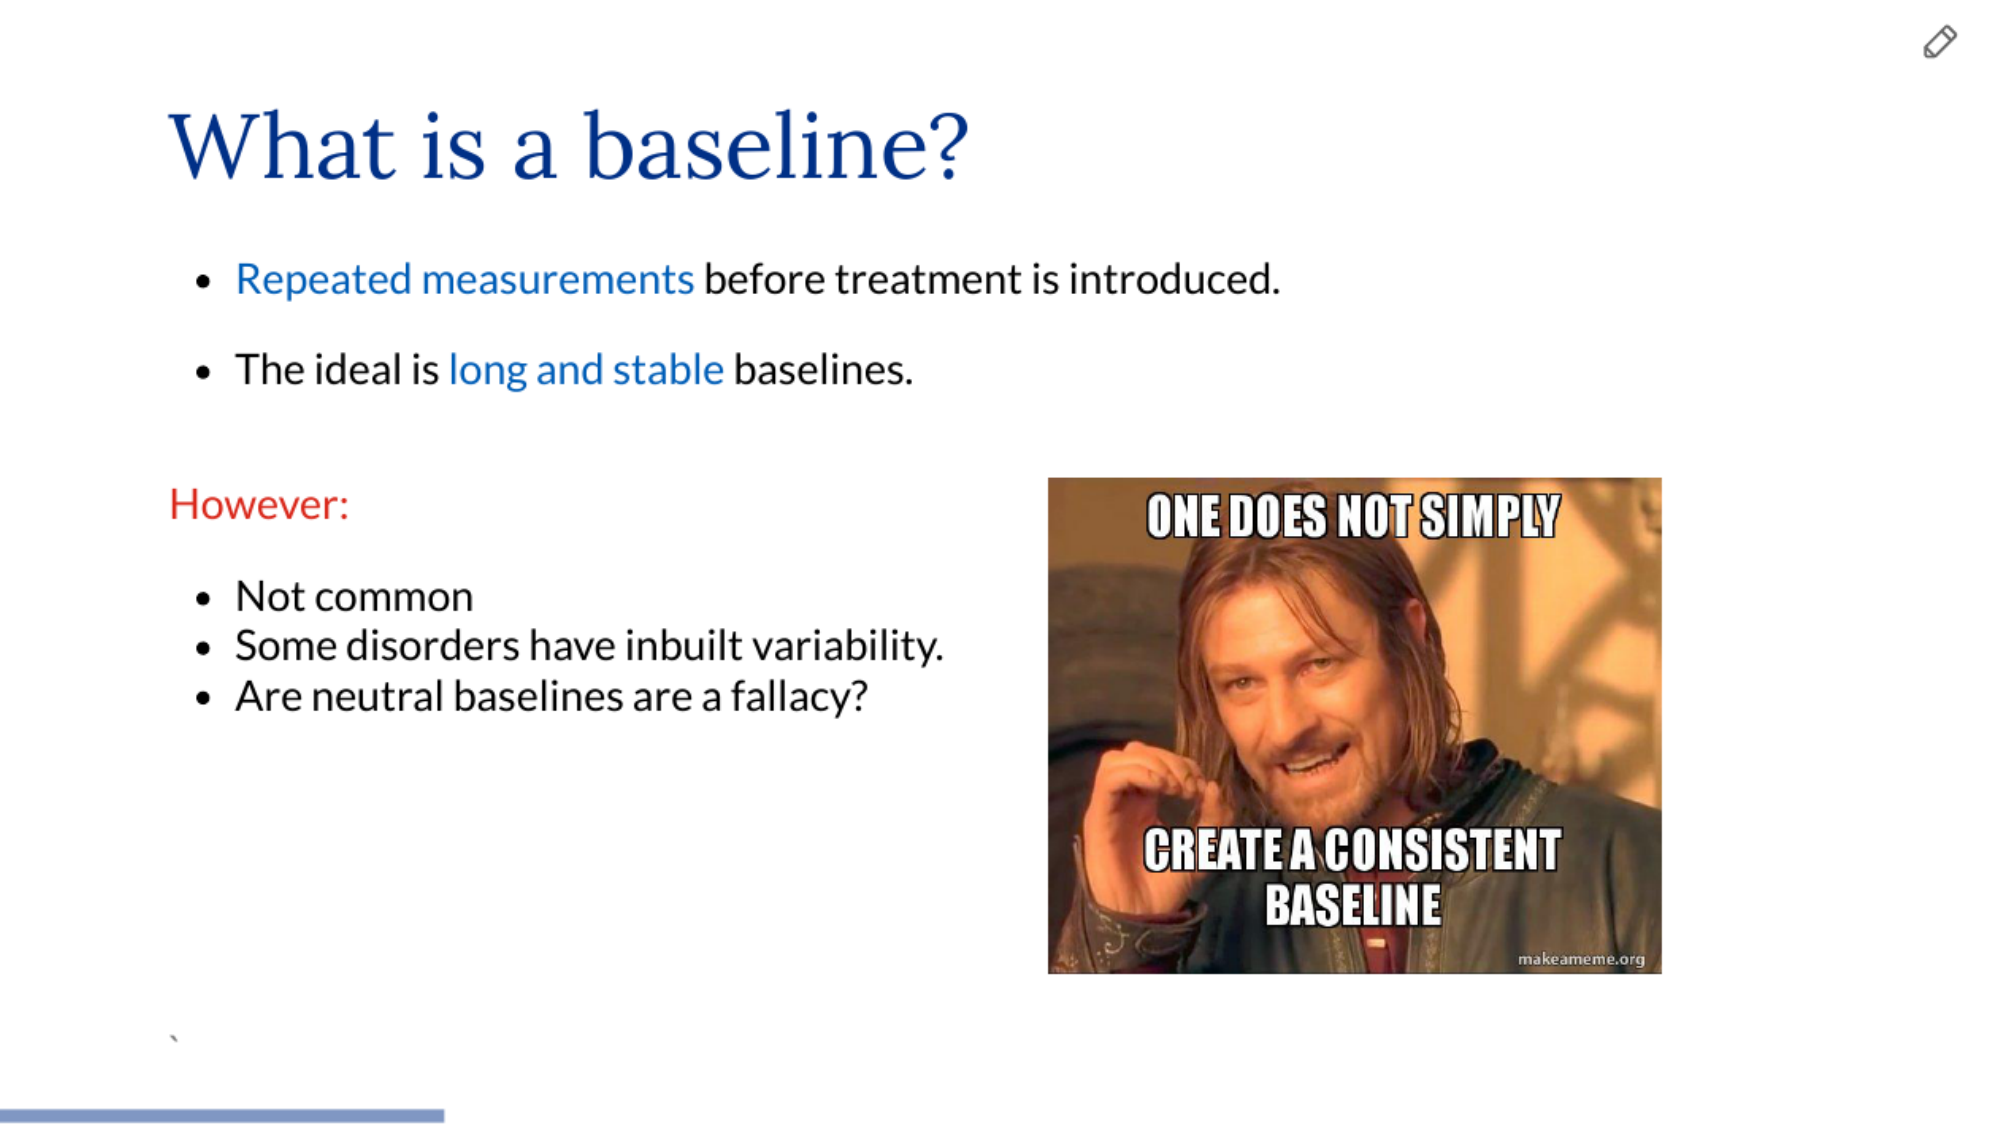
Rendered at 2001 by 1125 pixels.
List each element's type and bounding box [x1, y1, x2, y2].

list [0, 0, 2000, 1125]
